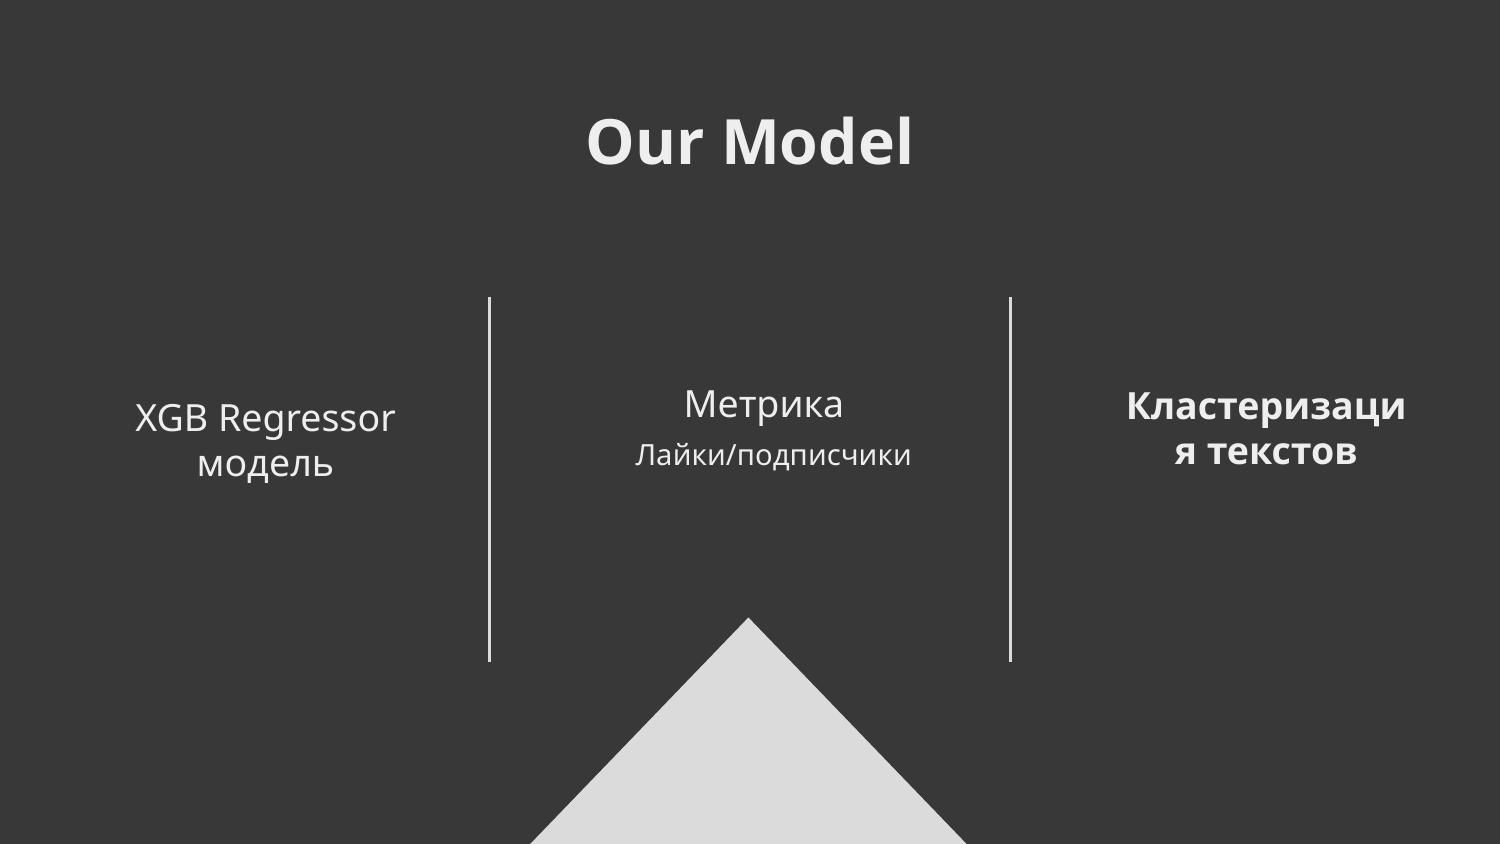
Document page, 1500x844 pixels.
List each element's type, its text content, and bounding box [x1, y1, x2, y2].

subtitle Лайки/подписчики [574, 420, 973, 472]
title XGB Regressor модель [93, 395, 439, 483]
title Метрика [633, 377, 895, 420]
title Our Model [323, 87, 1177, 174]
title Кластеризация текстов [1105, 383, 1428, 470]
